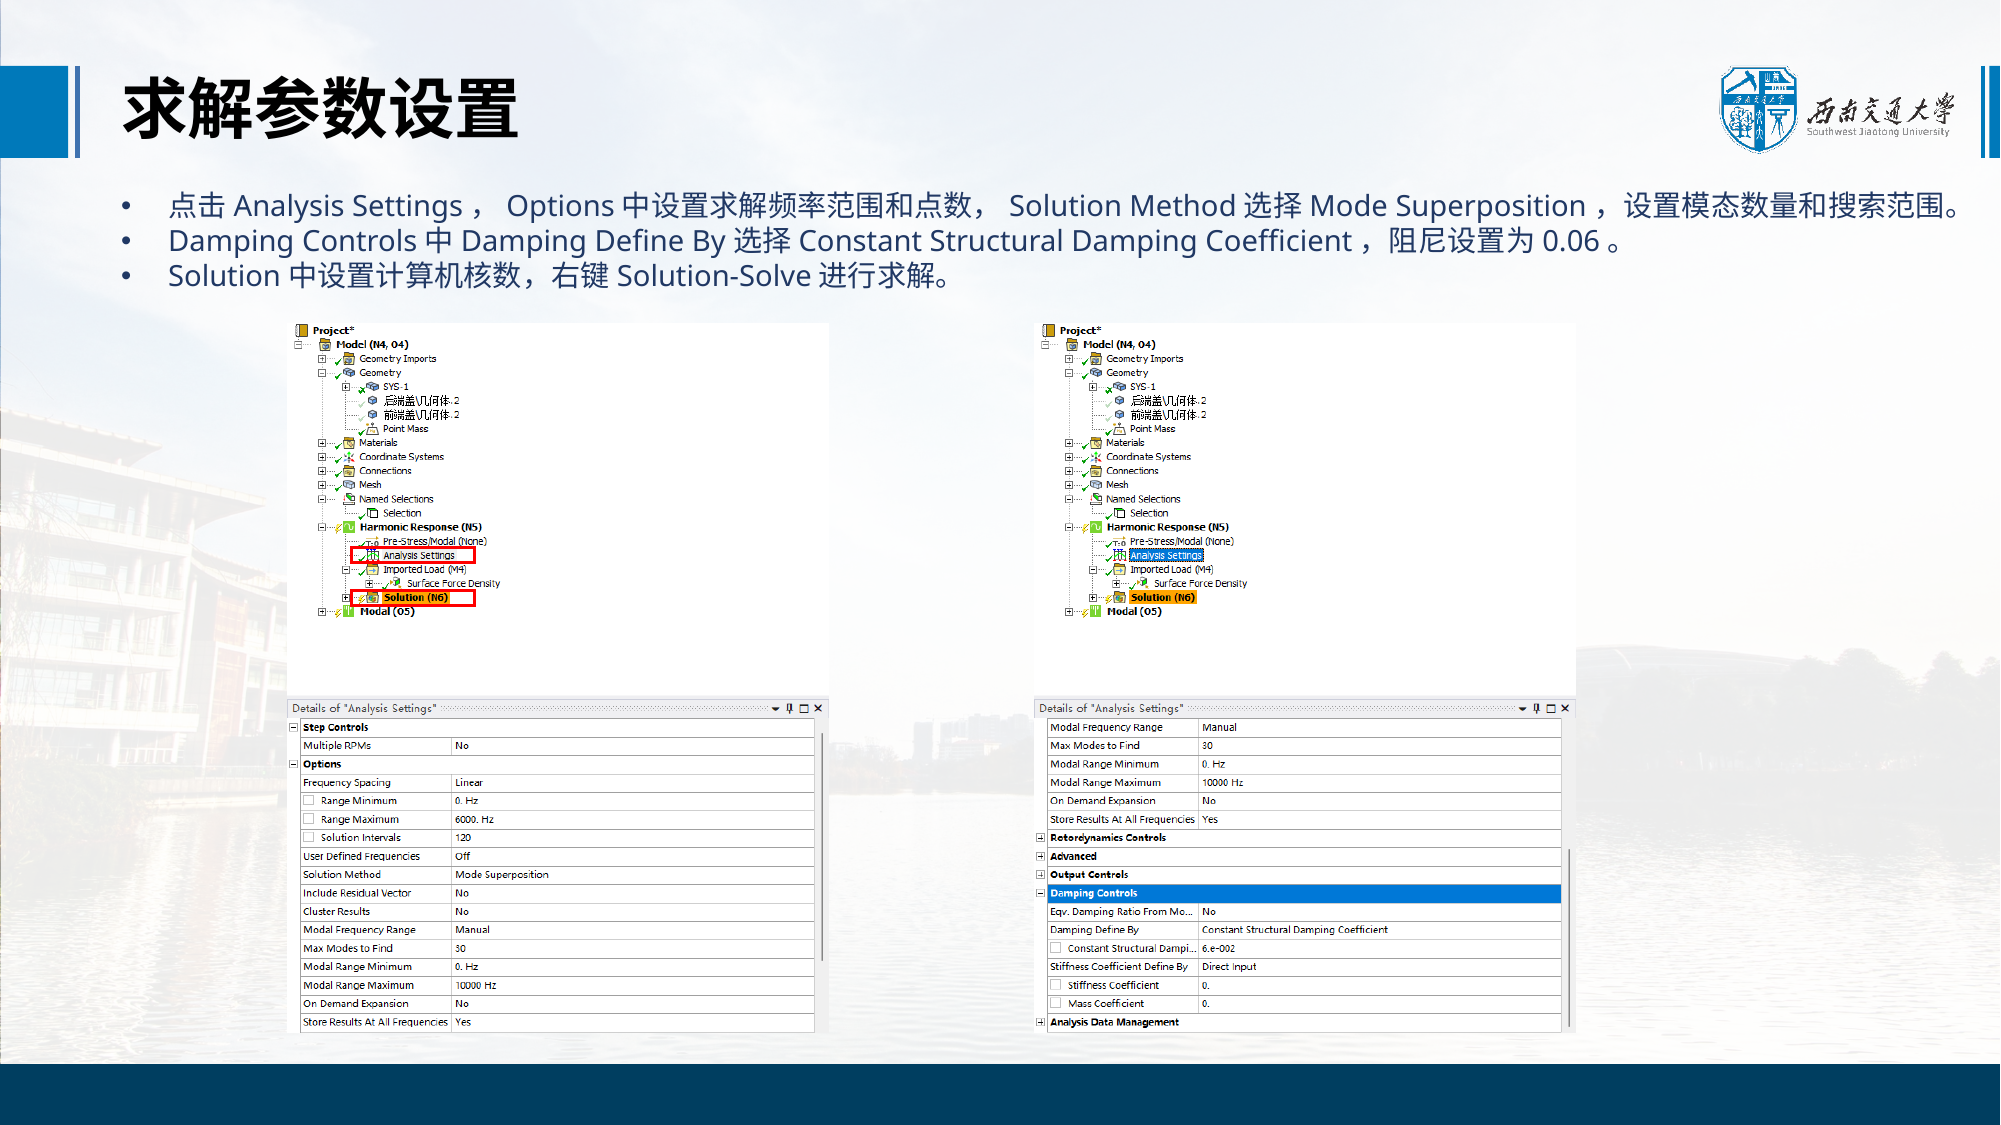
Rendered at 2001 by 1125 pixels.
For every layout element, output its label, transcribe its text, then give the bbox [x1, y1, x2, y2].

picture [1715, 65, 1799, 159]
text_box 点击Analysis Settings，Options中设置求解频率范围和点数，Solution Method选择Mode Superposition，设置模态数量和搜索范围。 Damping Controls中Damping Define By选择Constant Structural Damping Coefficient，阻尼设置为0.06。 Solution中设置计算机核数，右键Solution-Solve进行求解。 [106, 180, 1963, 300]
list 求解参数设置 [106, 69, 829, 159]
picture [287, 323, 829, 1033]
picture [1034, 323, 1576, 1033]
picture [1807, 92, 1954, 137]
